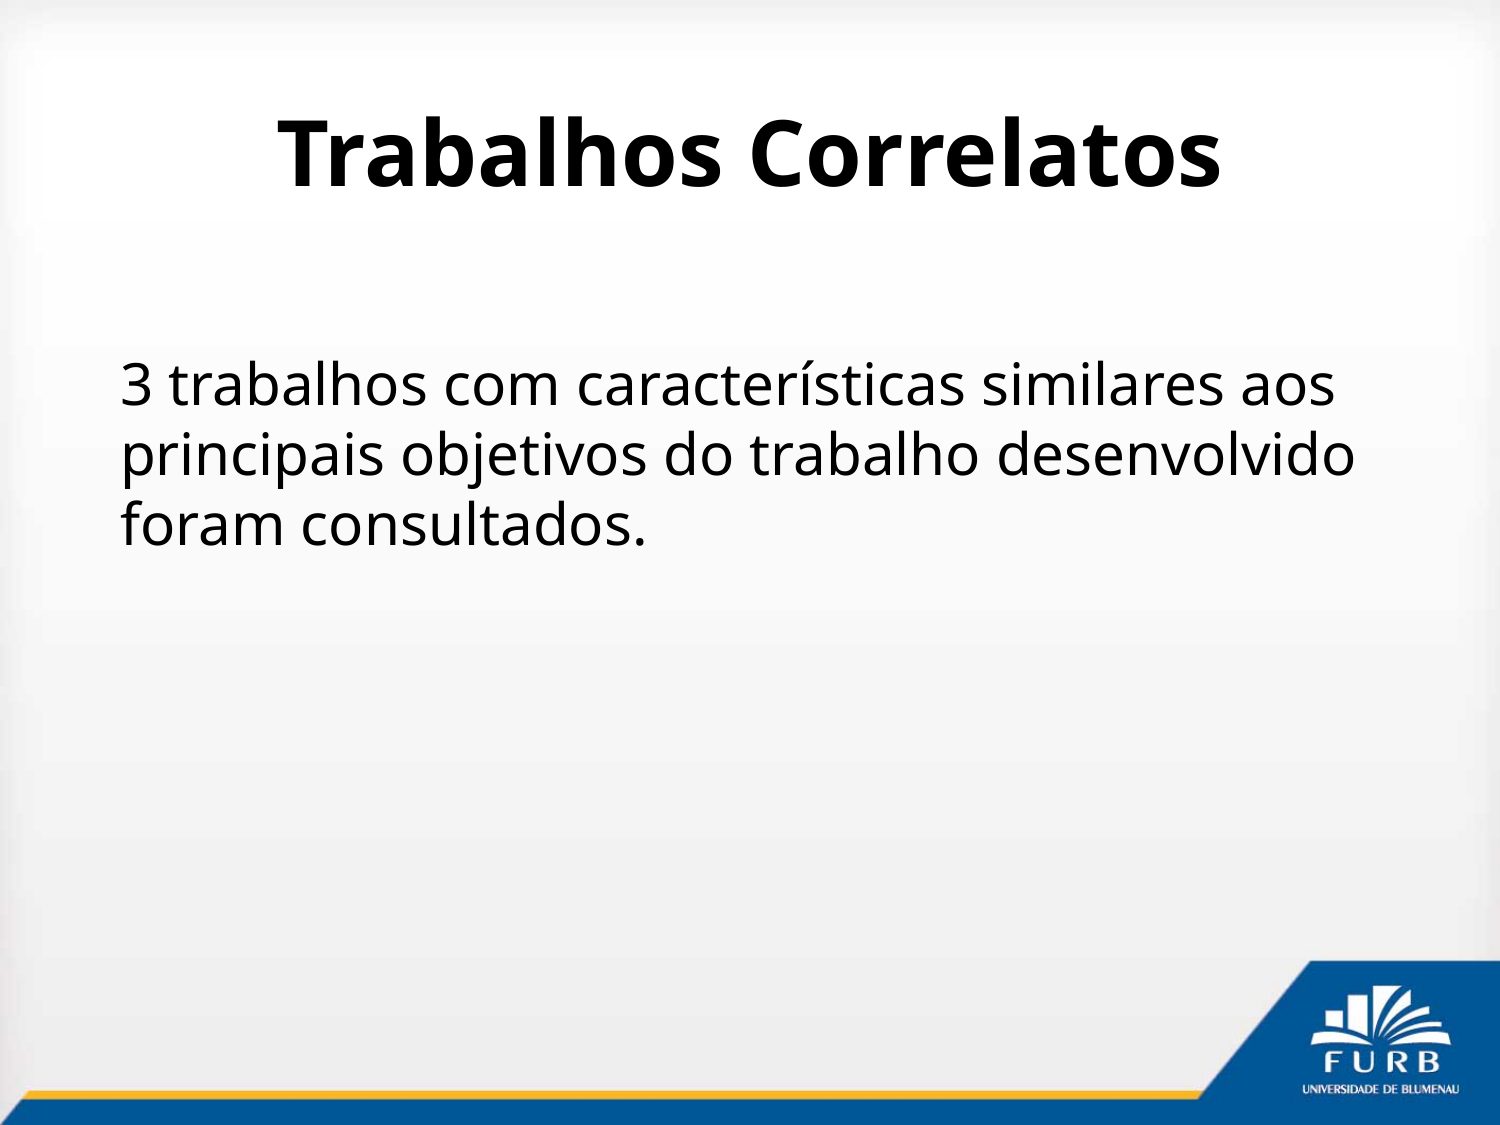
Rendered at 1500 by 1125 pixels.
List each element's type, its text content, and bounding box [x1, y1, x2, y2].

picture [0, 0, 1500, 1125]
text_box 3 trabalhos com características similares aos principais objetivos do trabalho desenvolvido foram consultados. [105, 340, 1395, 565]
title Trabalhos Correlatos [74, 55, 1426, 244]
